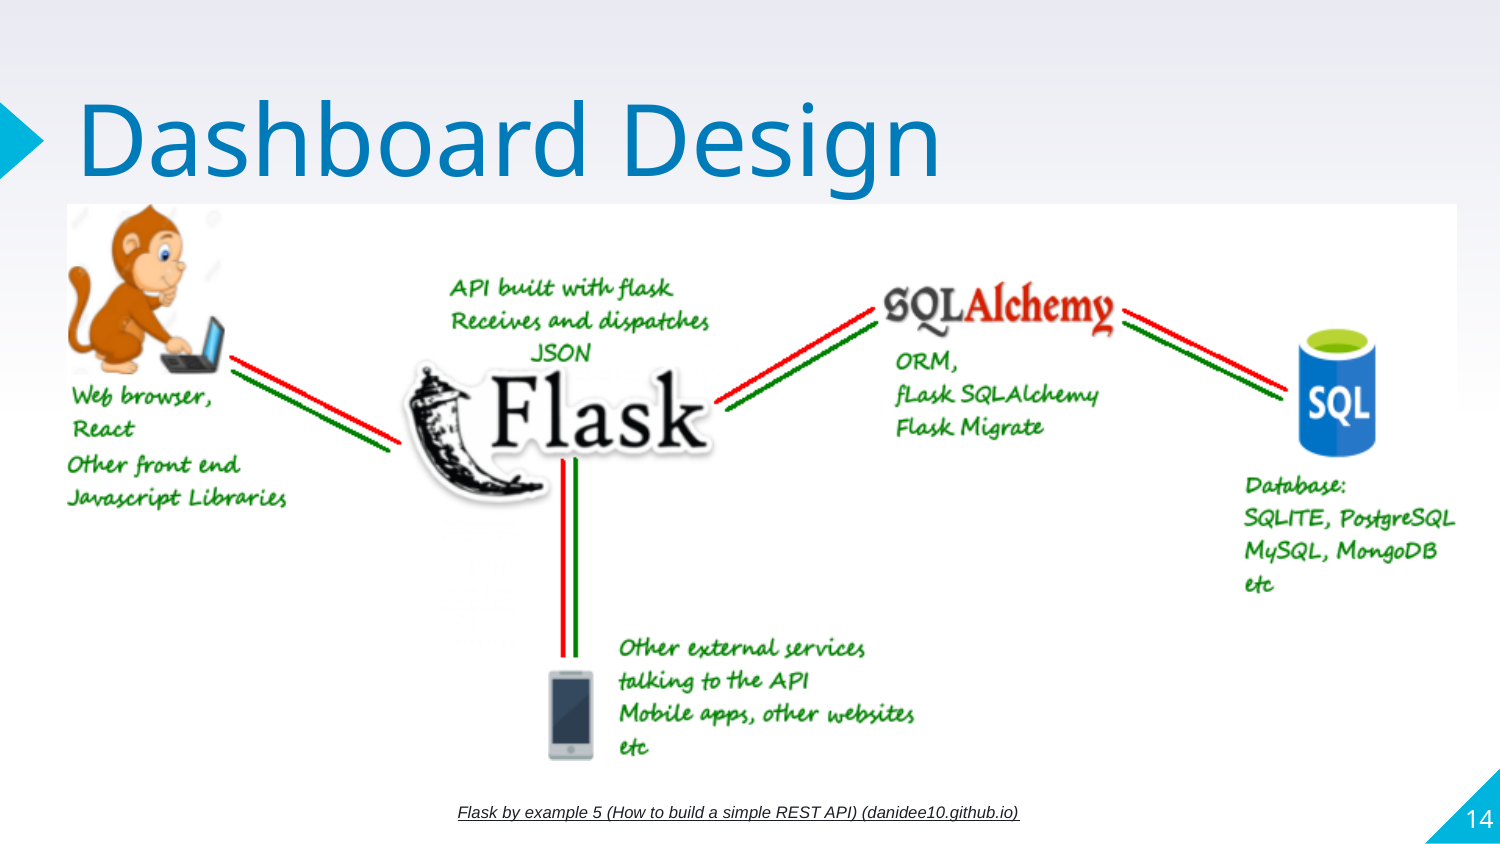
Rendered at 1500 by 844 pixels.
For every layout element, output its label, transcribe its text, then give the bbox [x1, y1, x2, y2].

slide_number 14 [1418, 760, 1494, 838]
picture [66, 204, 1457, 761]
text_box Flask by example 5 (How to build a simple REST API) (danidee10.github.io) [224, 794, 1253, 830]
title Dashboard Design [75, 99, 1419, 202]
